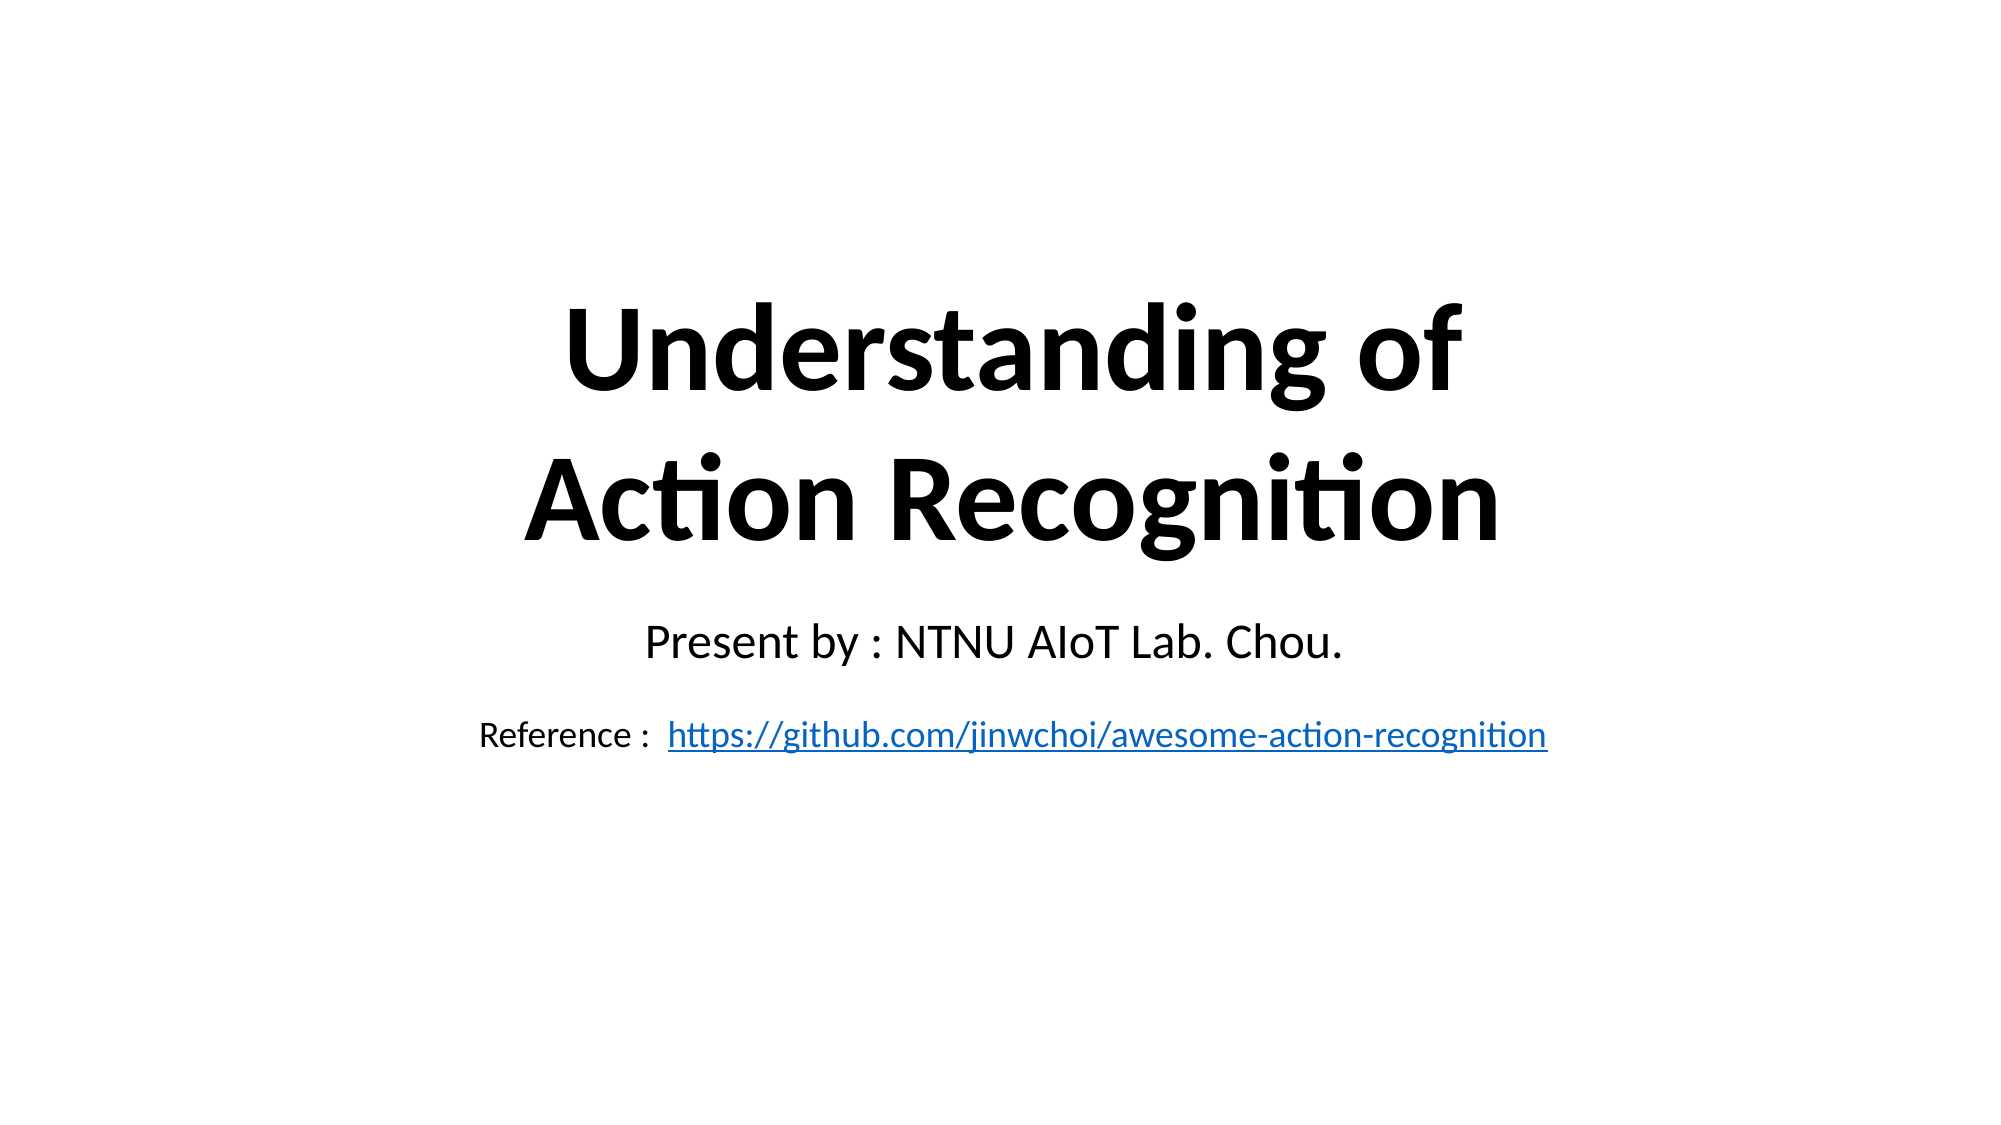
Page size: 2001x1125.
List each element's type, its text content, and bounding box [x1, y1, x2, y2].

text_box Reference : https://github.com/jinwchoi/awesome-action-recognition [464, 702, 1563, 762]
text_box Present by : NTNU AIoT Lab. Chou. [630, 601, 1370, 677]
text_box Understanding of Action Recognition [509, 258, 1518, 573]
